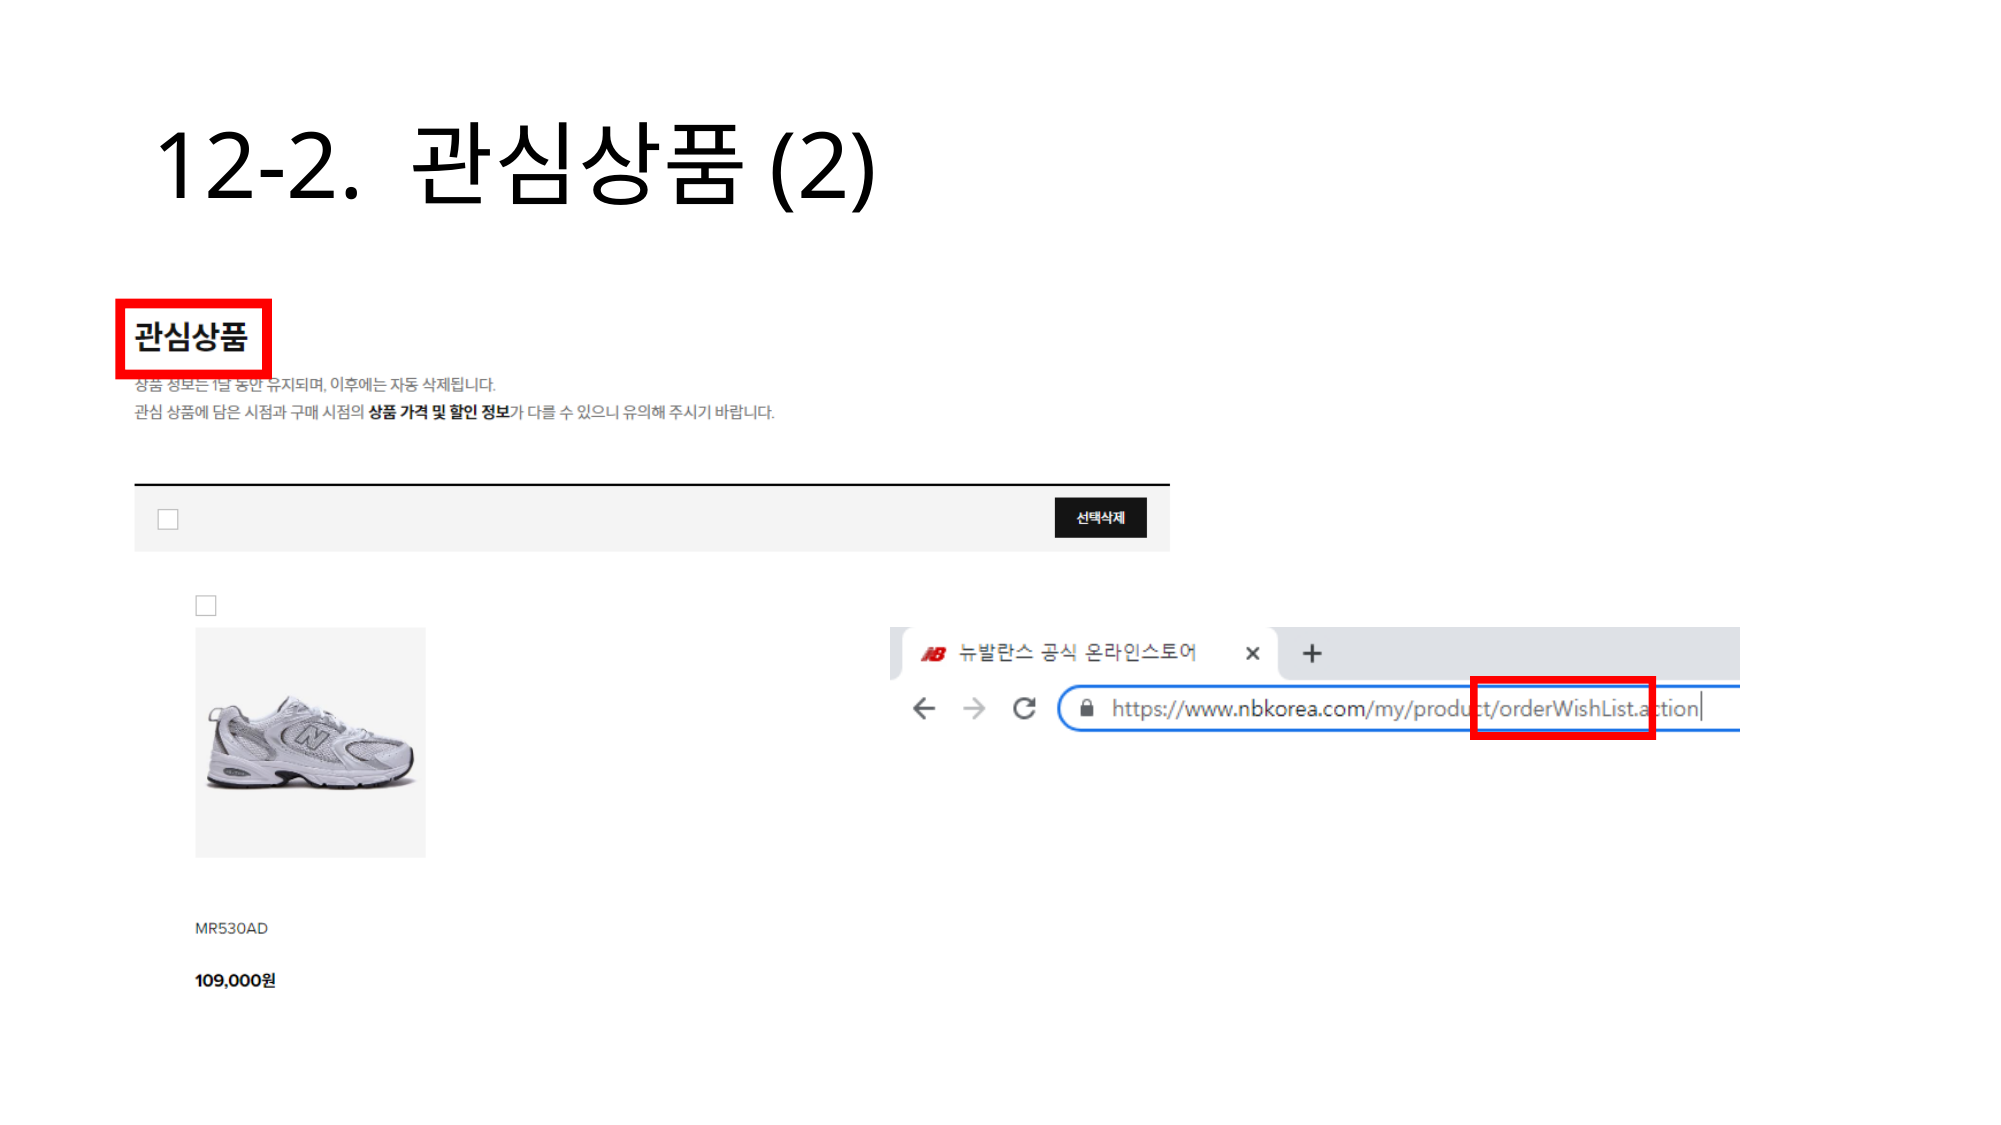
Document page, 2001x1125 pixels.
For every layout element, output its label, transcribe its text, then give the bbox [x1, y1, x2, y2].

title 12-2. 관심상품(2) [137, 59, 1863, 278]
picture [99, 302, 1740, 1066]
text_box [114, 298, 273, 302]
